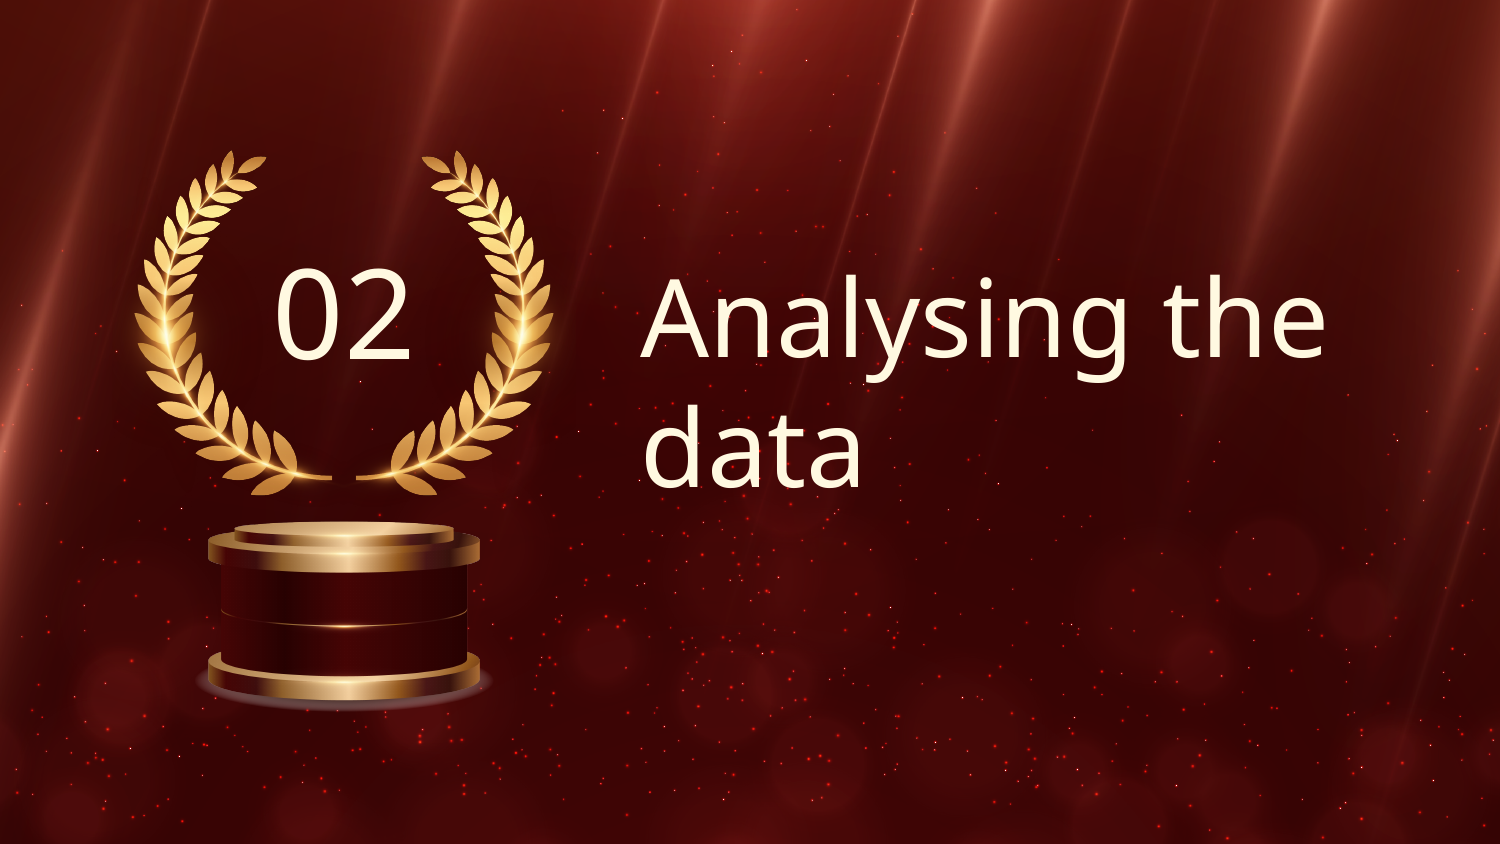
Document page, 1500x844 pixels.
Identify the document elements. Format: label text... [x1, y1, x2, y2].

title Analysing the data [625, 230, 1383, 528]
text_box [112, 132, 576, 712]
picture [0, 0, 1500, 844]
